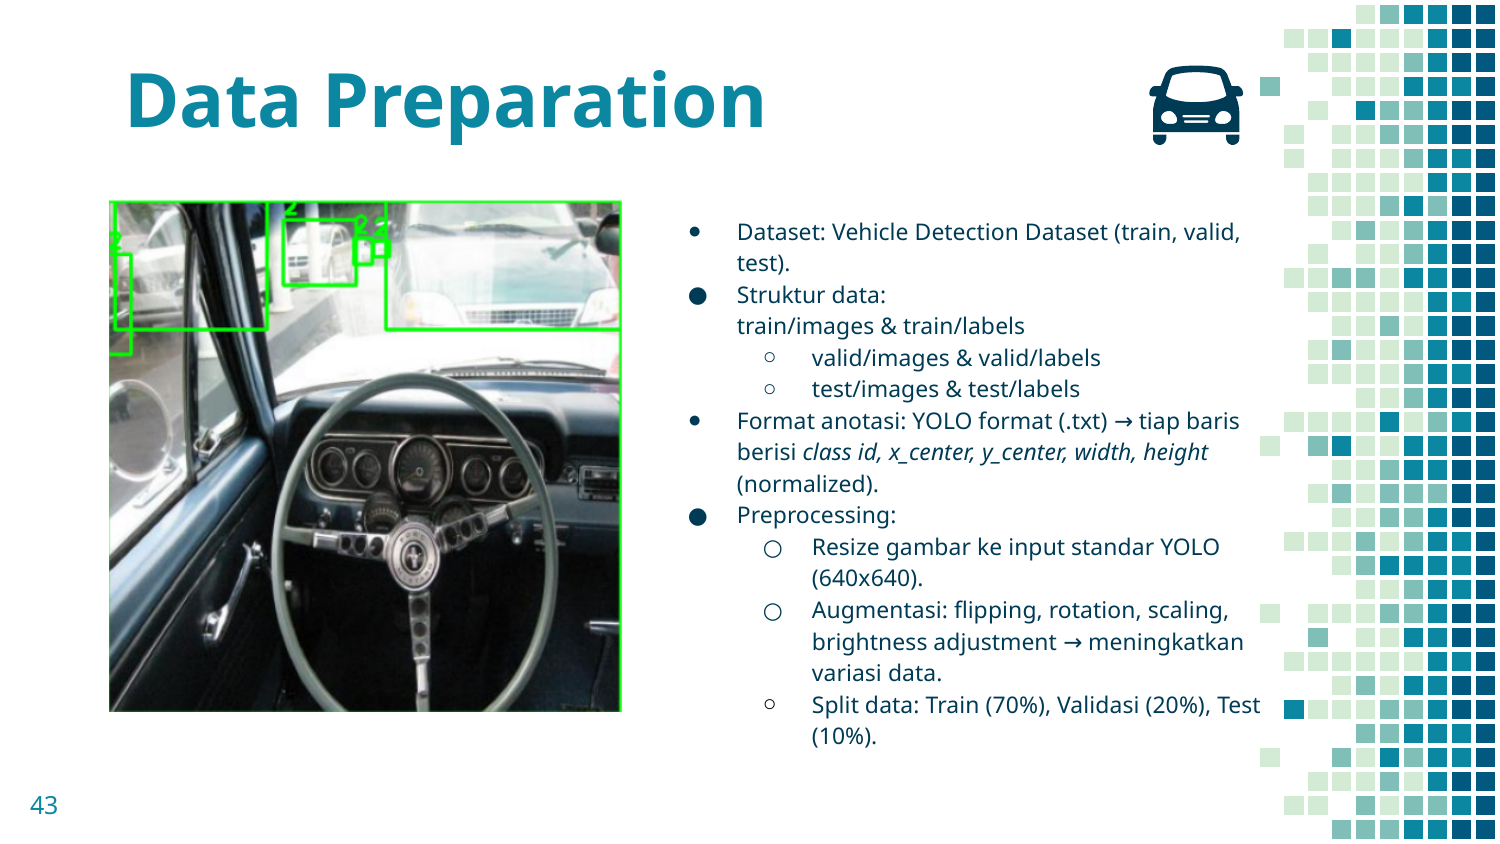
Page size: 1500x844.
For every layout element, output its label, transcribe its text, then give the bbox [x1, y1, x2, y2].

picture [109, 197, 622, 712]
title Data Preparation [109, 53, 1216, 158]
list [117, 198, 1243, 762]
slide_number ‹#› [15, 774, 105, 839]
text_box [1149, 65, 1244, 146]
text_box Dataset: Vehicle Detection Dataset (train, valid, test). Struktur data: train/images & train/labels valid/images & valid/labels test/images & test/labels Format anotasi: YOLO format (.txt) → tiap baris berisi class id, x_center, y_center, width, height (normalized). Preprocessing: Resize gambar ke input standar YOLO (640x640). Augmentasi: flipping, rotation, scaling, brightness adjustment → meningkatkan variasi data. Split data: Train (70%), Validasi (20%), Test (10%). [646, 198, 1298, 516]
